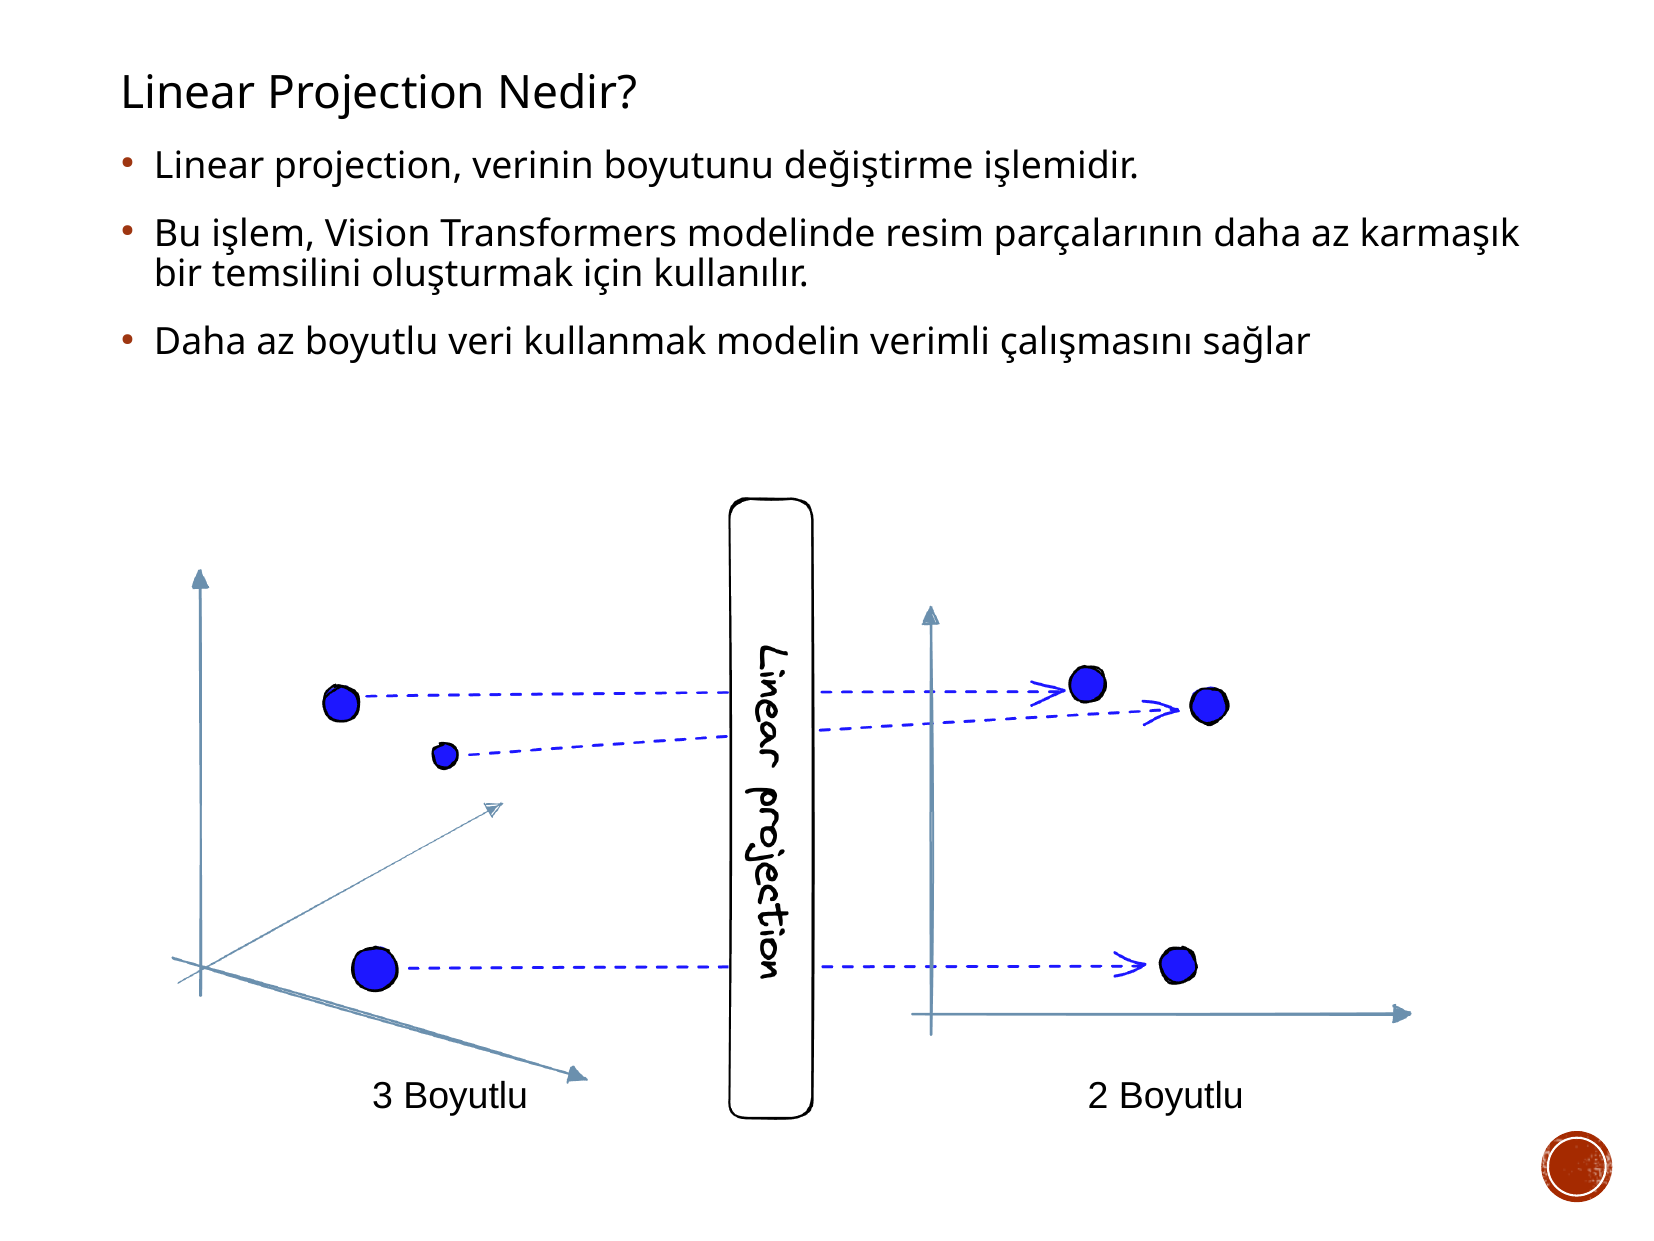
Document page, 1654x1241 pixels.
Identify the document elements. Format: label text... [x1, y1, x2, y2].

picture [161, 487, 1421, 1129]
list Linear Projection Nedir? Linear projection, verinin boyutunu değiştirme işlemidir. Bu işlem, Vision Transformers modelinde resim parçalarının daha az karmaşık bir temsilini oluşturmak için kullanılır. Daha az boyutlu veri kullanmak modelin verimli çalışmasını sağlar [105, 61, 1595, 488]
